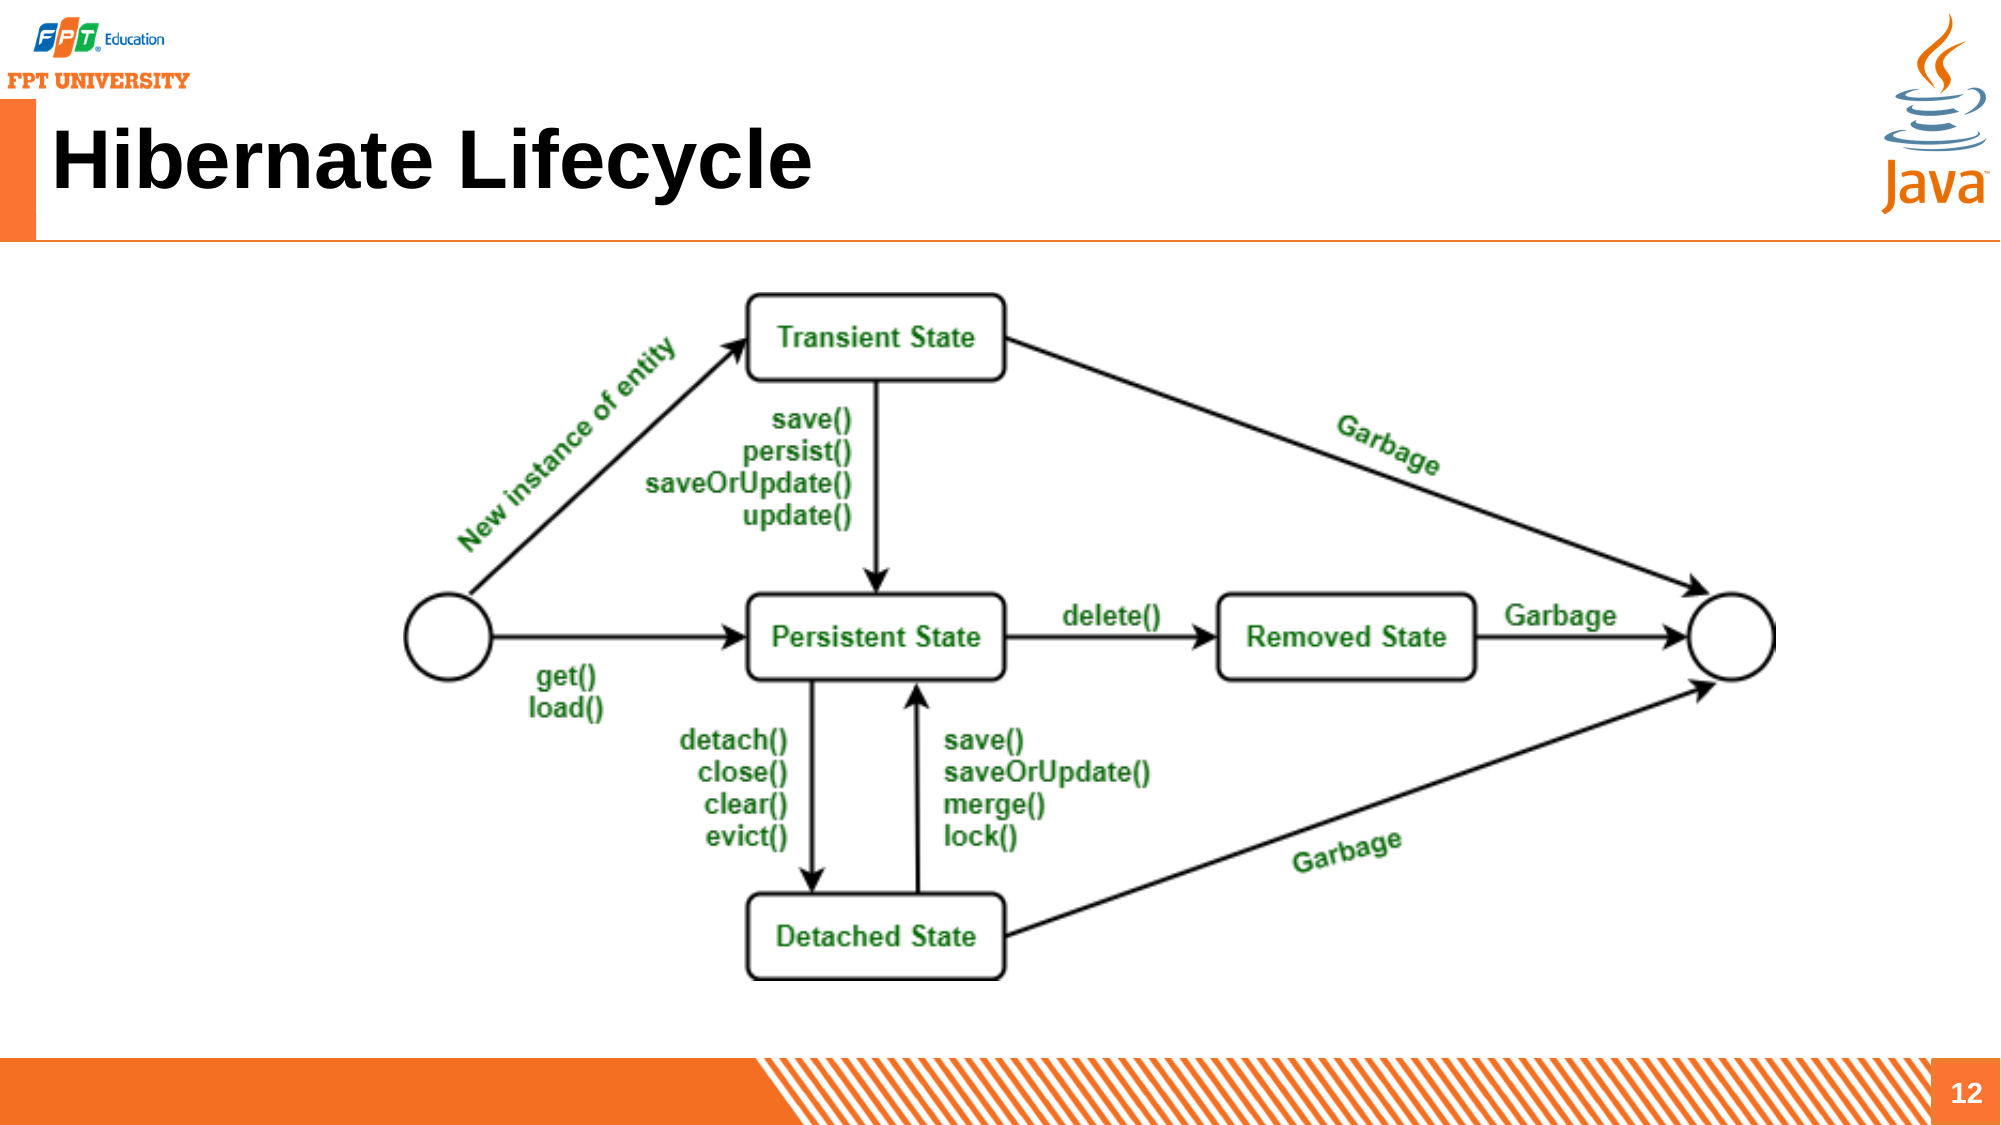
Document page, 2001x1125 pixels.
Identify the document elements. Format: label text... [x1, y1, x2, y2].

picture [0, 1058, 1934, 1125]
picture [1868, 4, 2000, 226]
picture [0, 2, 197, 99]
title Hibernate Lifecycle [36, 108, 1869, 215]
slide_number 12 [1933, 1059, 2000, 1124]
picture [403, 292, 1776, 982]
